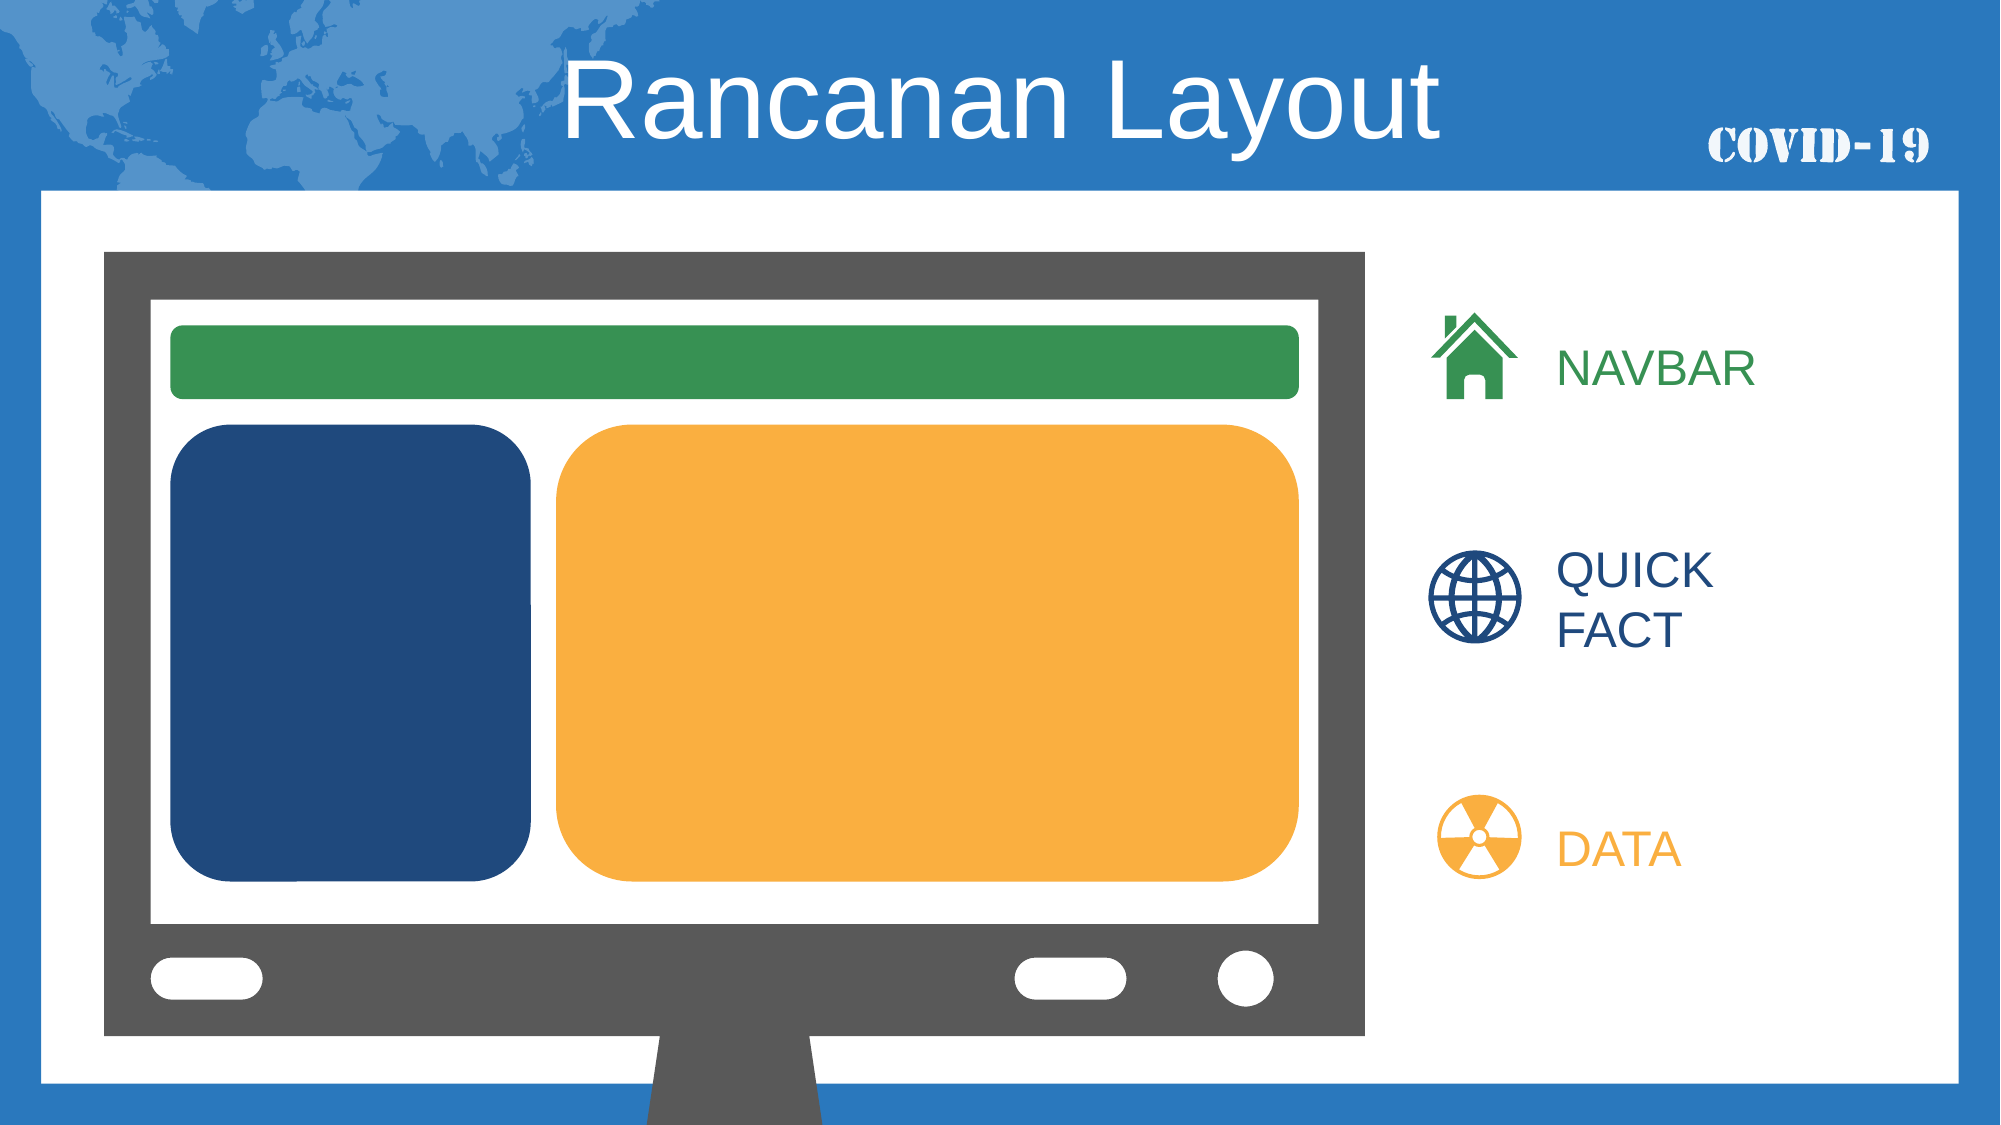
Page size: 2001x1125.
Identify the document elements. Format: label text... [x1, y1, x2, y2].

text_box [1436, 793, 1523, 881]
text_box NAVBAR? [1541, 303, 1896, 409]
text_box [1428, 309, 1521, 401]
text_box [1427, 549, 1523, 645]
text_box QUICK FACT? [1541, 529, 1896, 665]
list Rancanan Layout [0, 42, 2000, 162]
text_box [104, 251, 1365, 1125]
text_box DATA? [1541, 784, 1896, 890]
